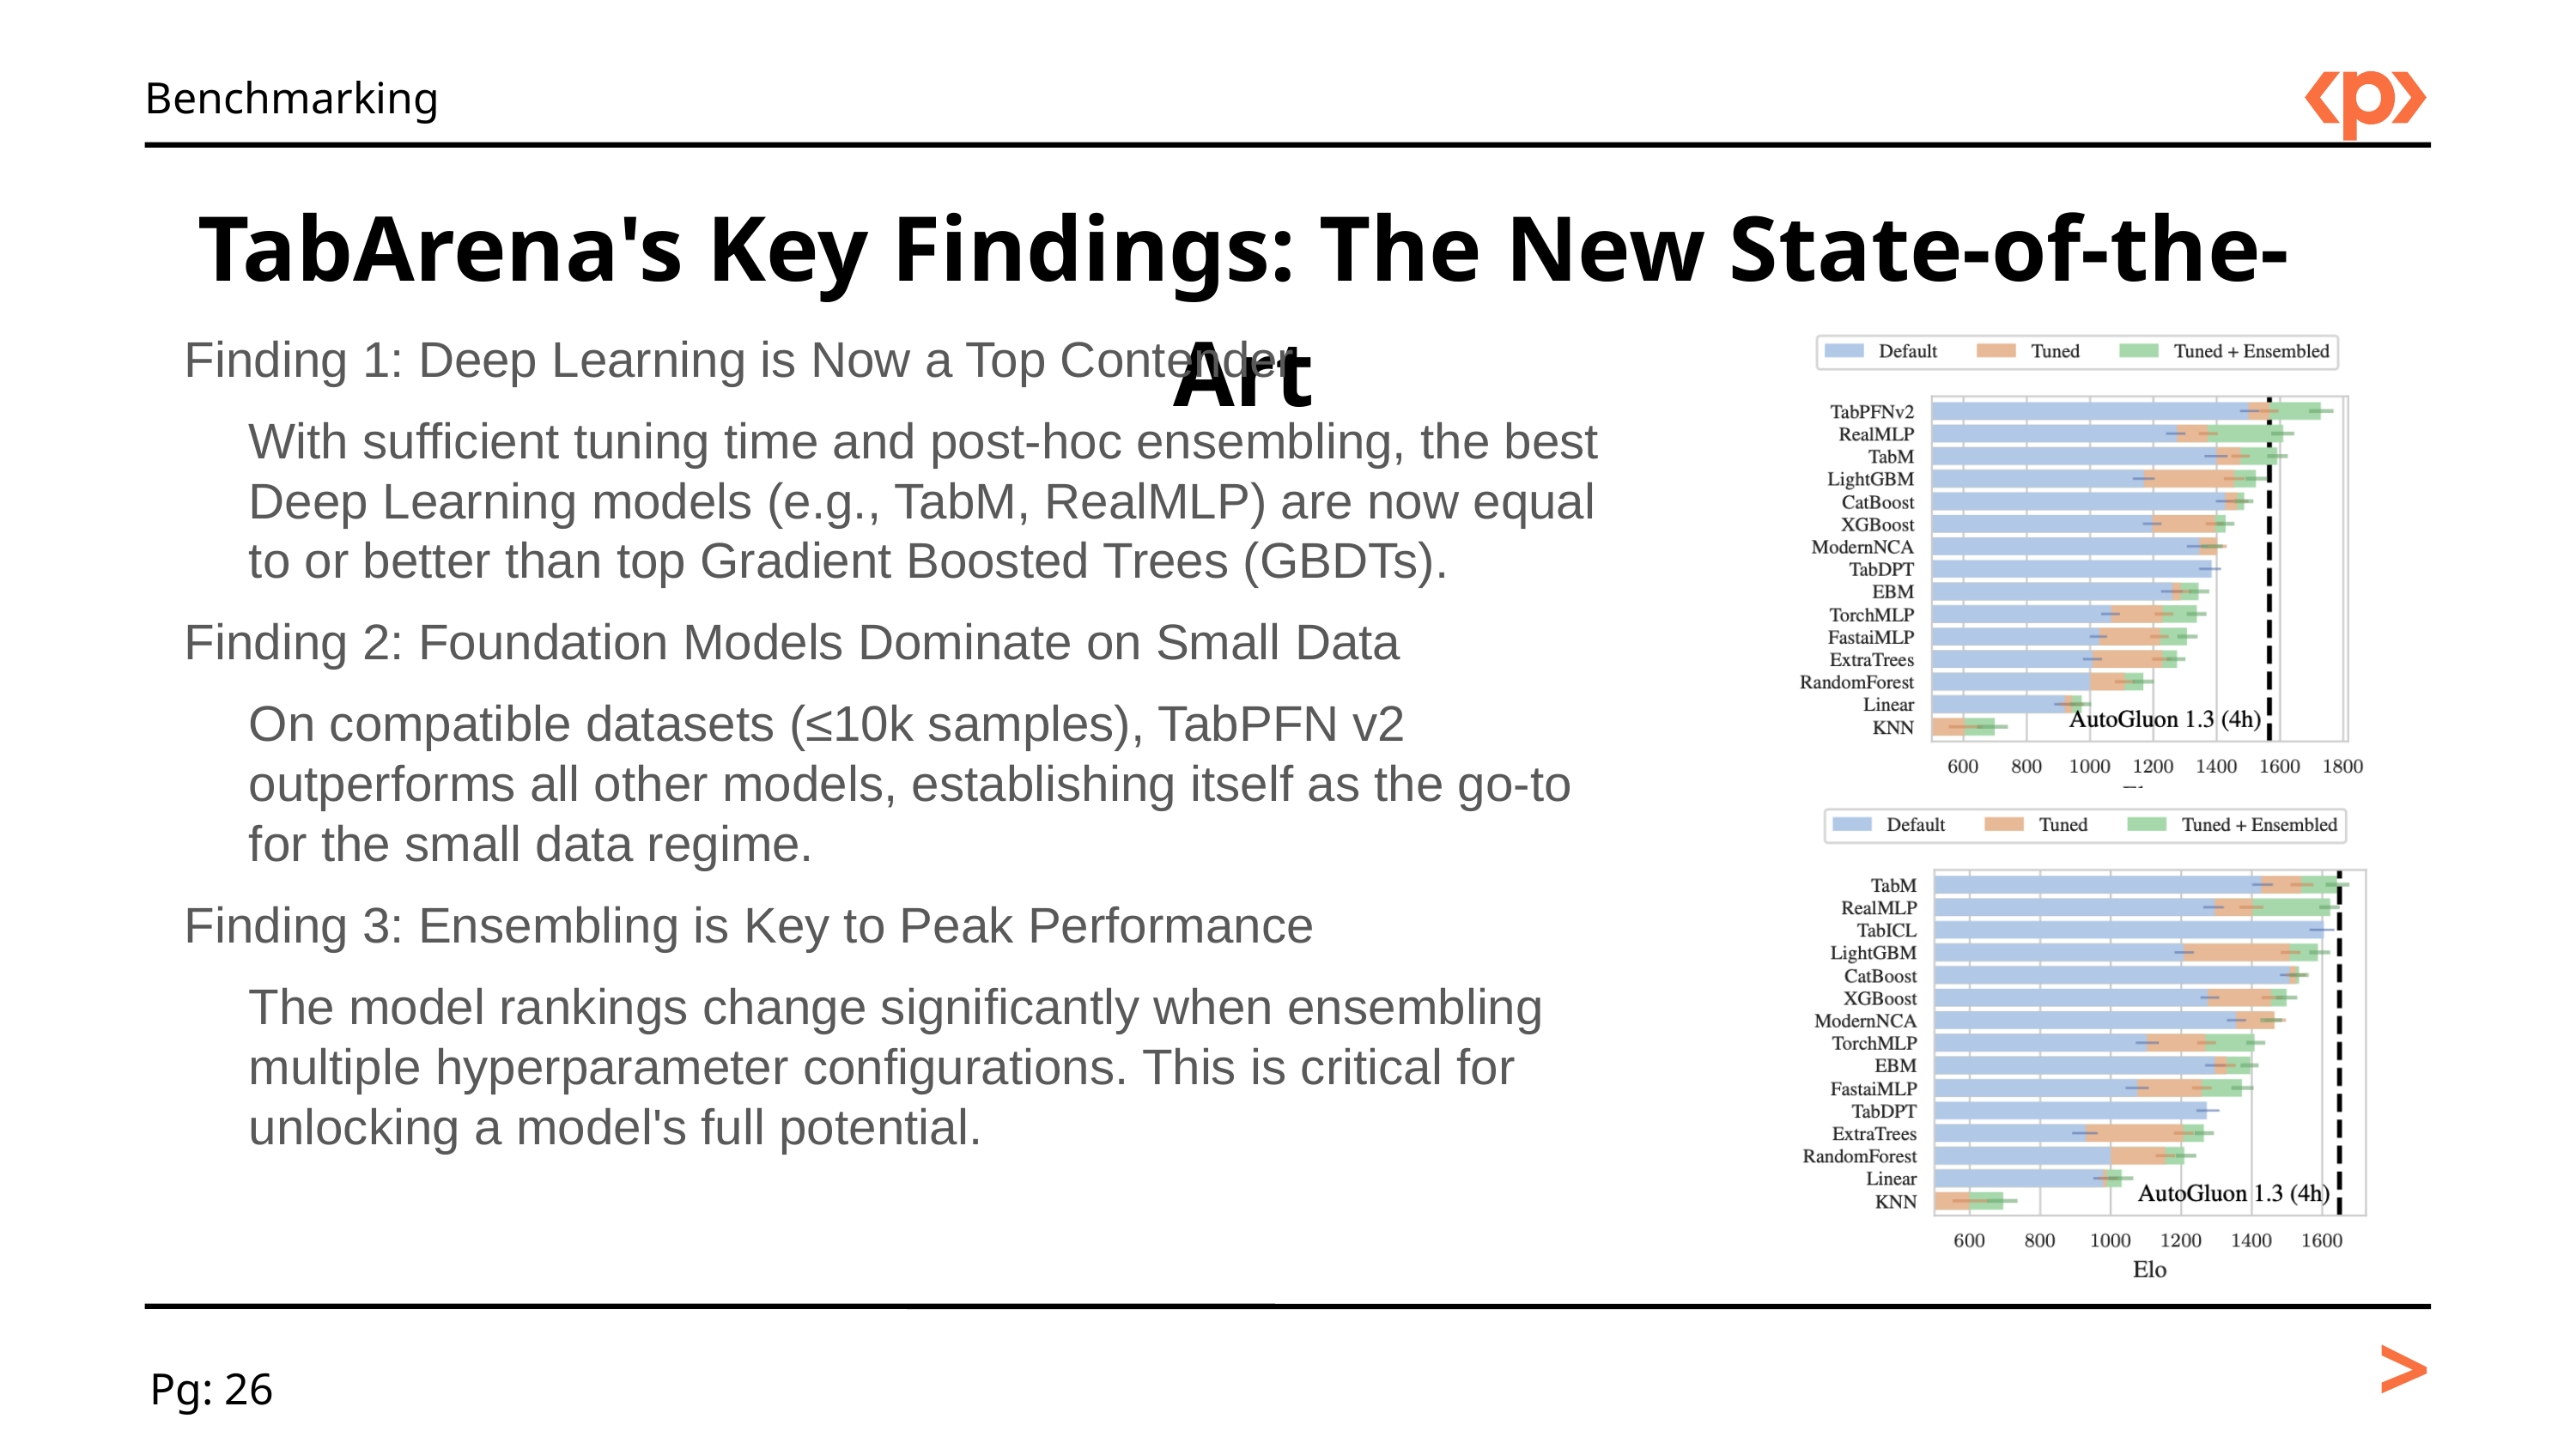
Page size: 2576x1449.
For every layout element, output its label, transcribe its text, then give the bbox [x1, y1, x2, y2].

picture [1761, 305, 2396, 1299]
text_box Benchmarking [144, 62, 440, 183]
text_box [2300, 66, 2432, 145]
text_box Finding 1: Deep Learning is Now a Top Contender With sufficient tuning time and post-hoc ensembling, the best Deep Learning models (e.g., TabM, RealMLP) are now equal to or better than top Gradient Boosted Trees (GBDTs). Finding 2: Foundation Models Dominate on Small Data On compatible datasets (≤10k samples), TabPFN v2 outperforms all other models, establishing itself as the go-to for the small data regime. Finding 3: Ensembling is Key to Peak Performance The model rankings change significantly when ensembling multiple hyperparameter configurations. This is critical for unlocking a model's full potential. [171, 320, 1643, 1303]
text_box Pg: 26 [144, 1353, 279, 1414]
text_box > [2378, 1291, 2432, 1422]
text_box TabArena's Key Findings: The New State-of-the-Art [144, 173, 2344, 425]
